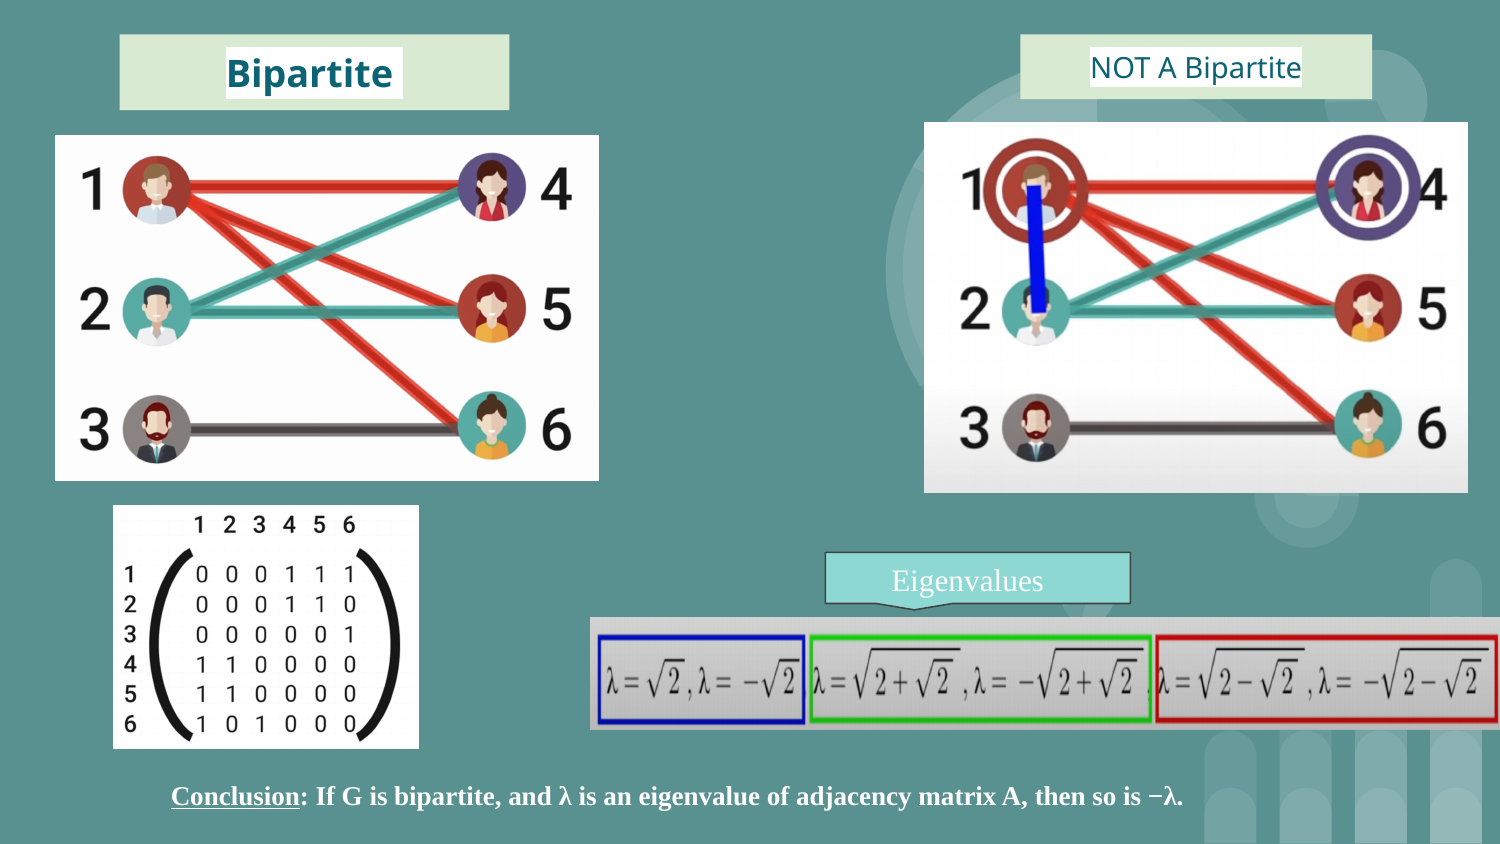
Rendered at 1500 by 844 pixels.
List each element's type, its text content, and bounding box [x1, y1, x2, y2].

picture [924, 122, 1468, 493]
picture [589, 616, 1500, 730]
text_box Eigenvalues [876, 545, 1146, 613]
text_box Conclusion: If G is bipartite, and λ is an eigenvalue of adjacency matrix A, then so is −λ. [155, 763, 1206, 844]
picture [55, 134, 599, 481]
title Bipartite [119, 34, 510, 111]
text_box NOT A Bipartite [1020, 34, 1373, 100]
text_box [825, 552, 876, 604]
picture [113, 505, 419, 749]
